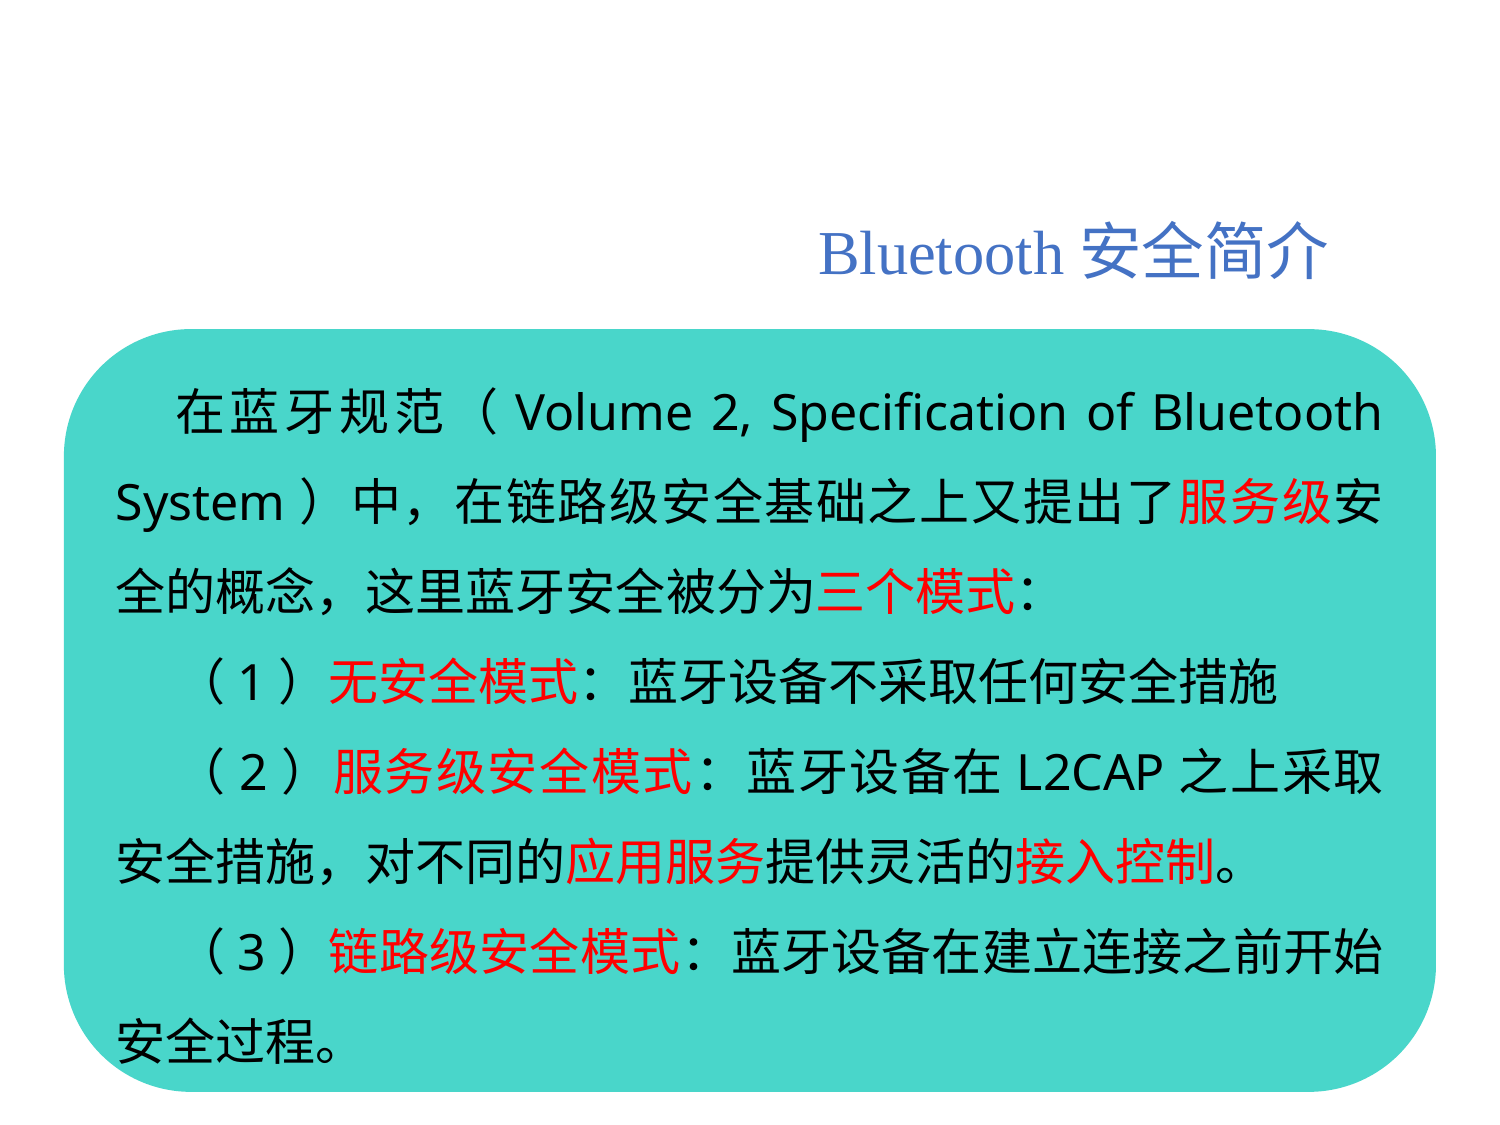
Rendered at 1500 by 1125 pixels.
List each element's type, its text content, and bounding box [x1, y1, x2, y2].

text_box 在蓝牙规范（Volume 2, Specification of Bluetooth System）中，在链路级安全基础之上又提出了服务级安全的概念，这里蓝牙安全被分为三个模式： （1）无安全模式：蓝牙设备不采取任何安全措施 （2）服务级安全模式：蓝牙设备在L2CAP之上采取安全措施，对不同的应用服务提供灵活的接入控制。 （3）链路级安全模式：蓝牙设备在建立连接之前开始安全过程。 [62, 328, 1438, 1093]
text_box Bluetooth安全简介 [634, 206, 1500, 293]
